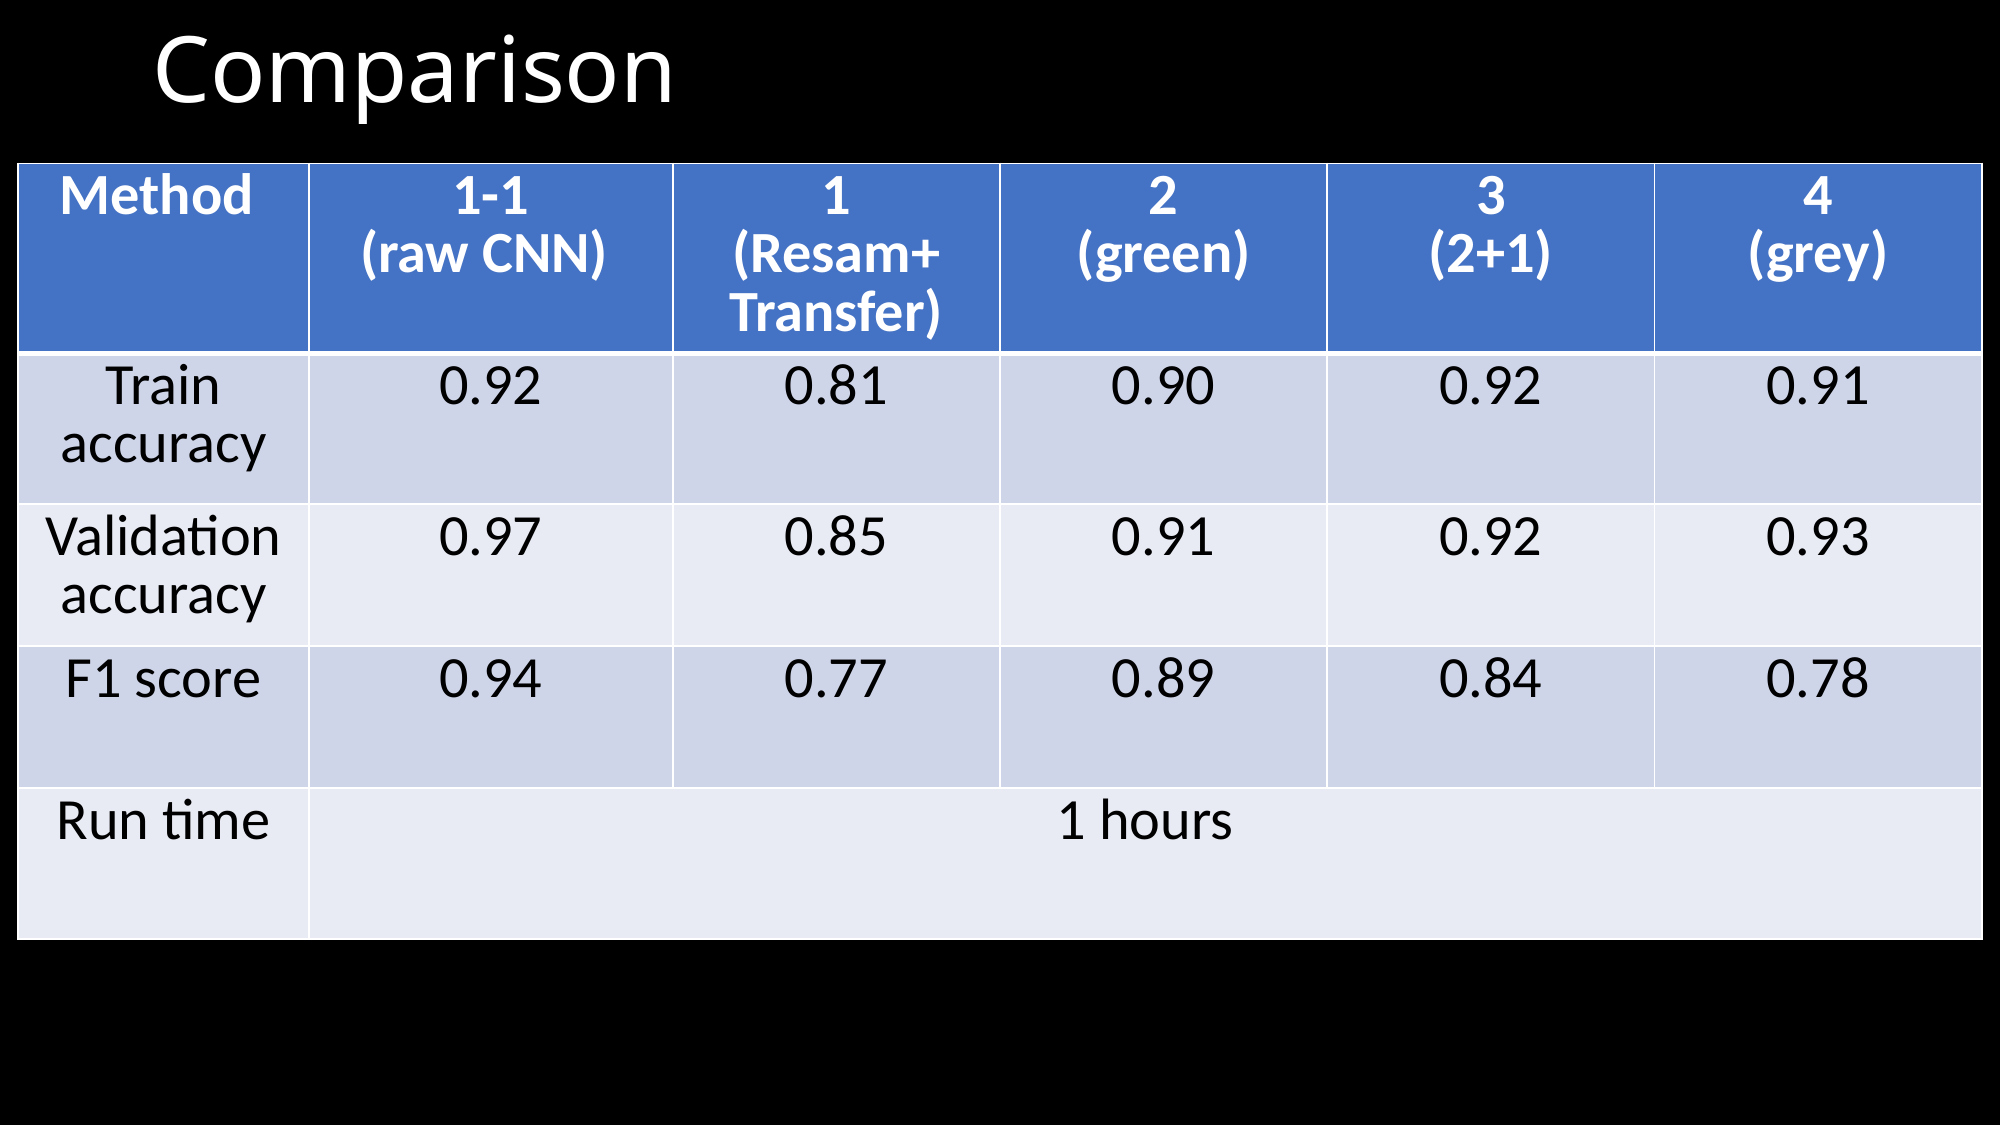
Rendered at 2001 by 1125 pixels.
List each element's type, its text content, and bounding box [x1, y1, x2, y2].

table_header Method [19, 164, 308, 351]
table_cell 0.92 [310, 356, 672, 503]
table_header 1-1 (raw CNN) [310, 164, 672, 351]
table_cell 0.91 [1001, 505, 1326, 645]
table_cell 0.92 [1328, 505, 1654, 645]
table_cell 0.92 [1328, 356, 1654, 503]
table_header 3 (2+1) [1328, 164, 1654, 351]
table_cell Train accuracy [19, 356, 308, 503]
table_cell 0.85 [674, 505, 999, 645]
table_cell 0.81 [674, 356, 999, 503]
table_header 2 (green) [1001, 164, 1326, 351]
table_cell 0.94 [310, 647, 672, 787]
table_cell 0.89 [1001, 647, 1326, 787]
table_cell 0.77 [674, 647, 999, 787]
table_cell 0.84 [1328, 647, 1654, 787]
table_header 1 (Resam+ Transfer) [674, 164, 999, 351]
table_cell 1 hours [310, 789, 1981, 938]
table_cell Validation accuracy [19, 505, 308, 645]
table_cell 0.97 [310, 505, 672, 645]
table_header 4 (grey) [1655, 164, 1981, 351]
table_cell 0.91 [1655, 356, 1981, 503]
title Comparison [137, 0, 1863, 163]
table_cell 0.90 [1001, 356, 1326, 503]
table_cell 0.93 [1655, 505, 1981, 645]
table_cell Run time [19, 789, 308, 938]
table_cell 0.78 [1655, 647, 1981, 787]
table_cell F1 score [19, 647, 308, 787]
